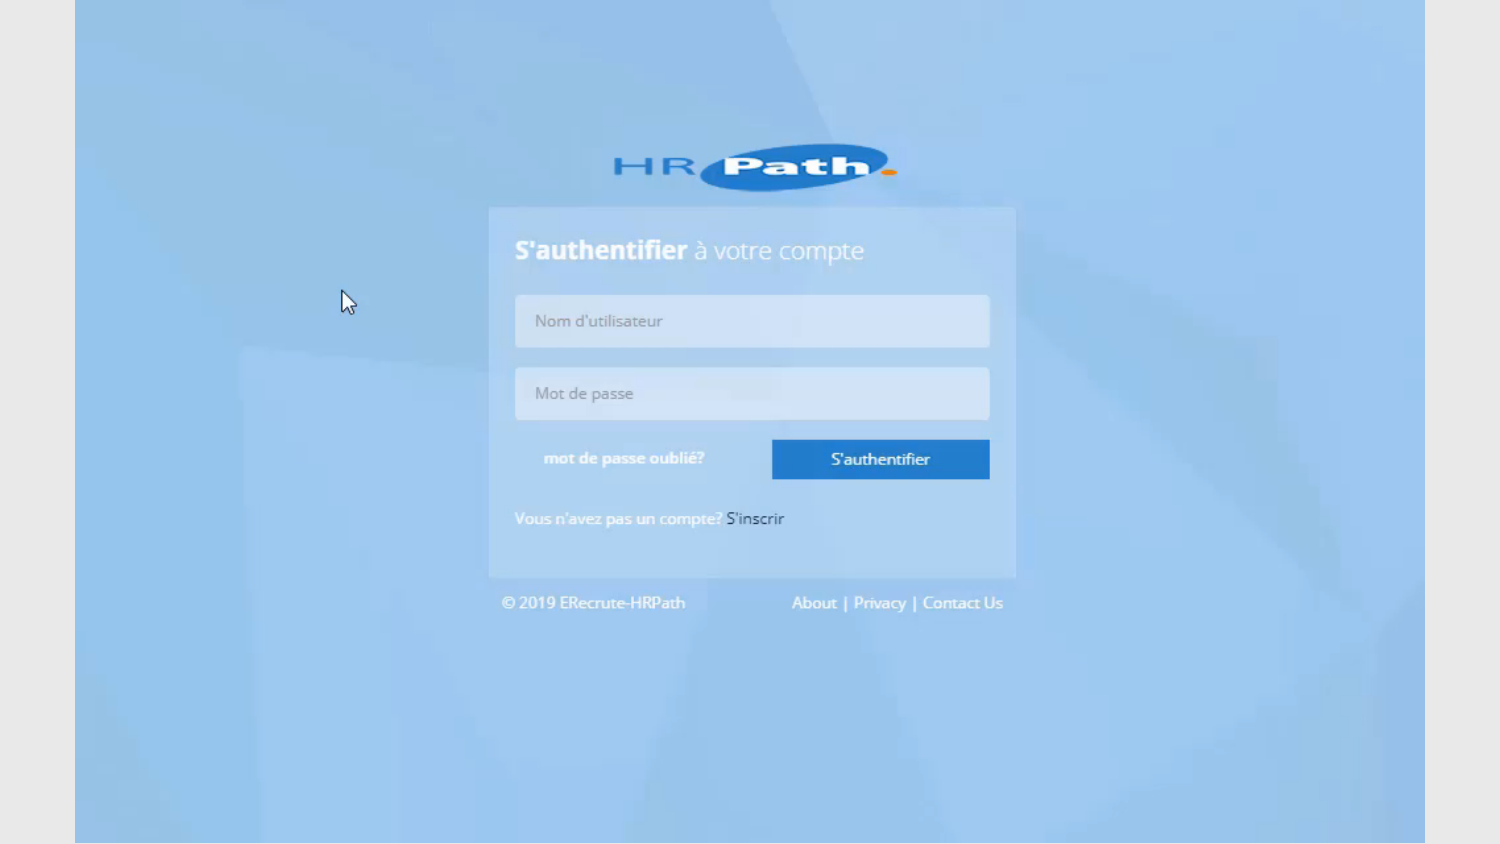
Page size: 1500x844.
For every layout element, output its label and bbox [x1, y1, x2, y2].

picture [1426, 0, 1500, 844]
text_box [74, 0, 1426, 844]
picture [0, 0, 74, 844]
